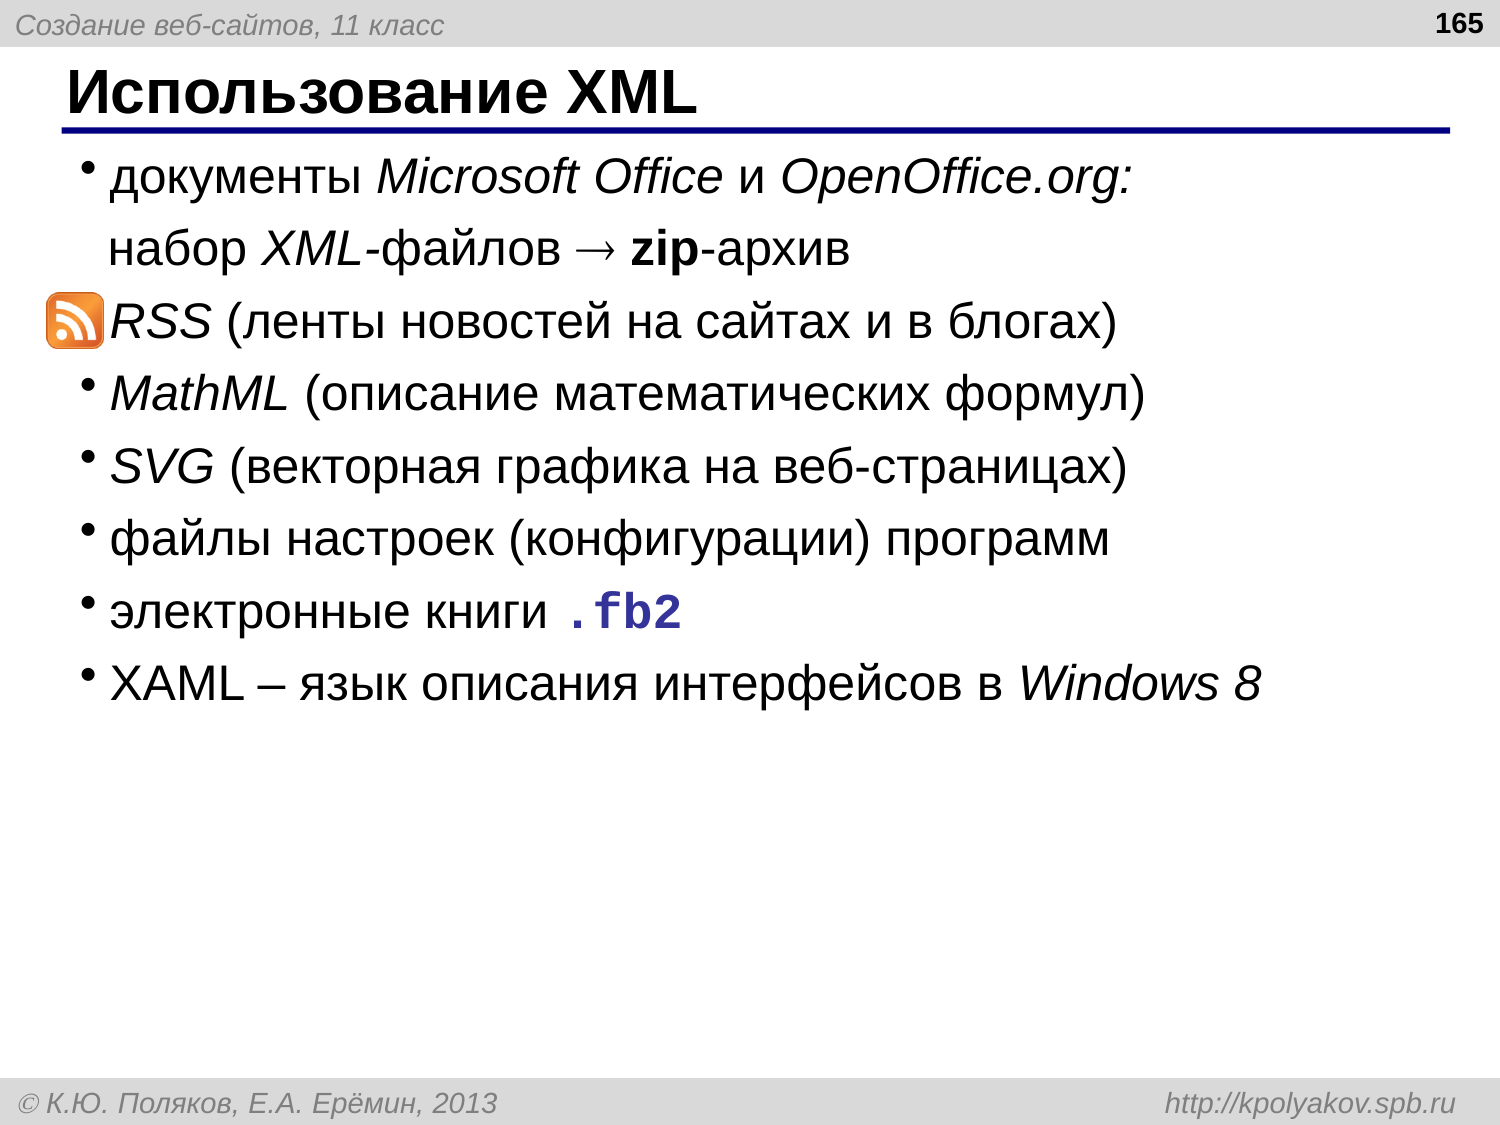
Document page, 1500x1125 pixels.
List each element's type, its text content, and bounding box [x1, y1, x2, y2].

slide_number 165 [1148, 0, 1500, 75]
picture [46, 291, 104, 349]
title Использование XML [51, 49, 1425, 127]
text_box документы Microsoft Office и OpenOffice.org: набор XML-файлов  zip-архив RSS (ленты новостей на сайтах и в блогах) MathML (описание математических формул) SVG (векторная графика на веб-страницах) файлы настроек (конфигурации) программ электронные книги .fb2 XAML – язык описания интерфейсов в Windows 8 [65, 135, 1427, 719]
